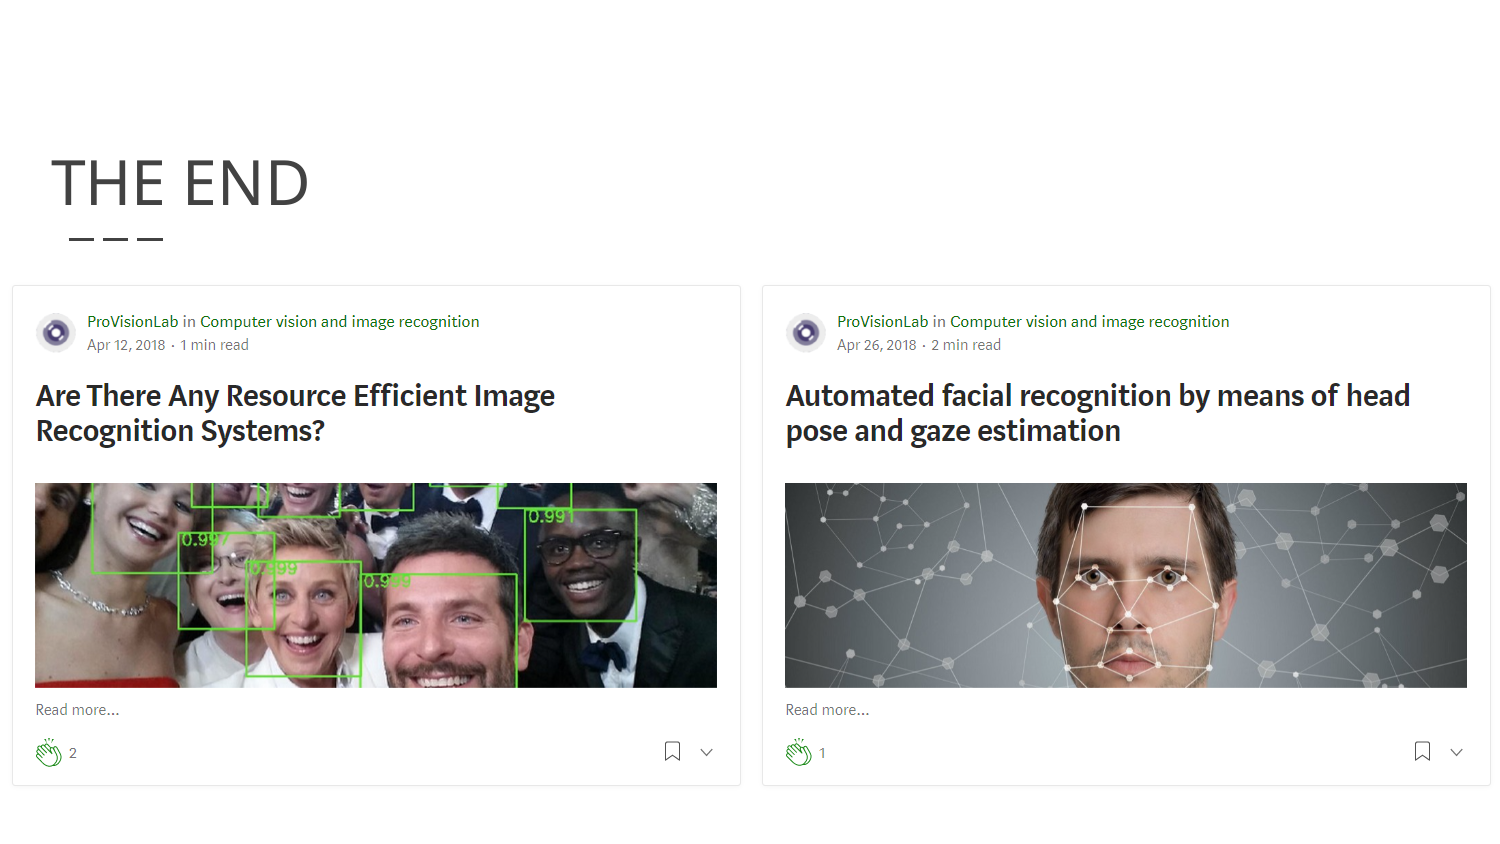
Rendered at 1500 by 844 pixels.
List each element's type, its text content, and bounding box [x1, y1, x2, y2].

picture [0, 280, 1500, 796]
title THE END [36, 108, 497, 233]
